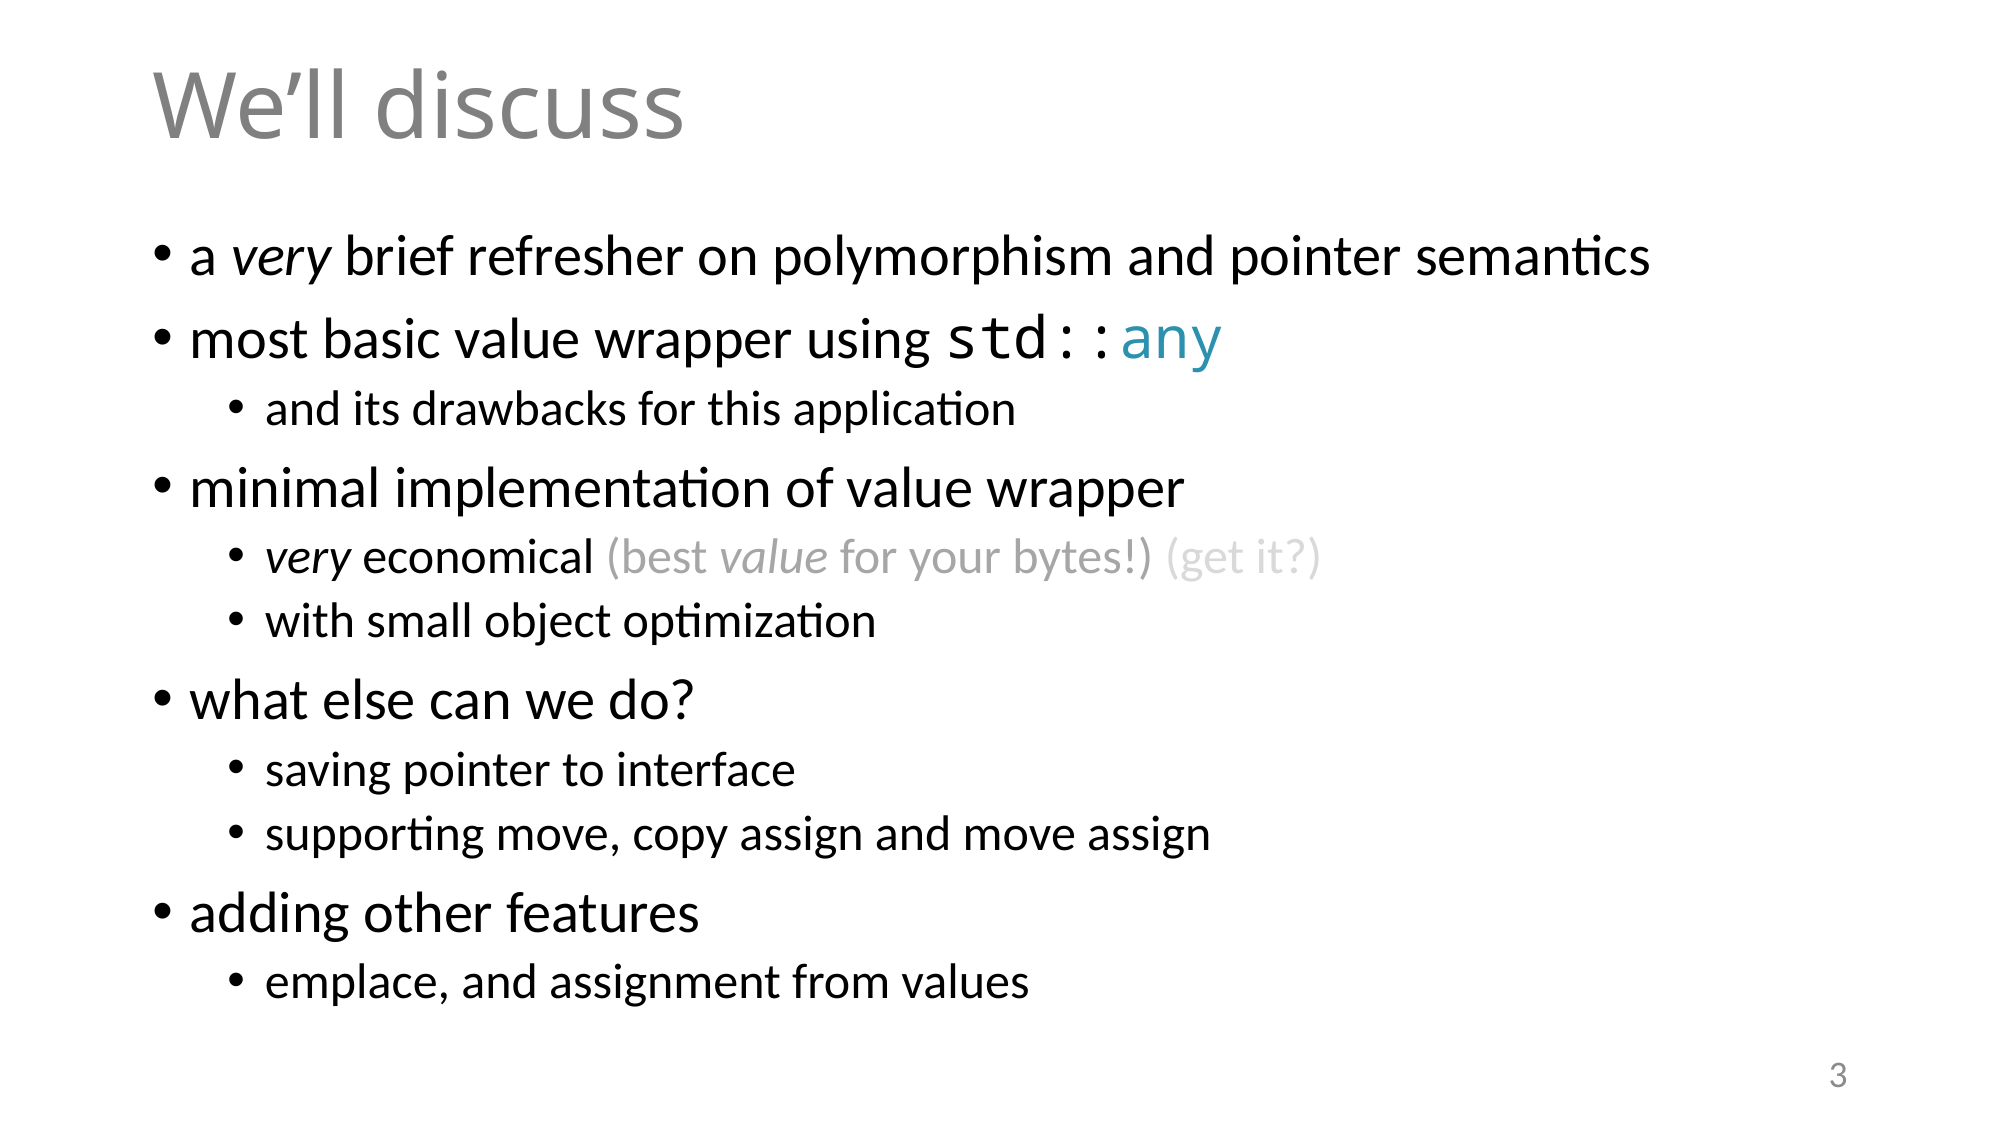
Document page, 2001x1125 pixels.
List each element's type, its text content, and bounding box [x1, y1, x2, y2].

title We’ll discuss [137, 0, 1863, 217]
list a very brief refresher on polymorphism and pointer semantics most basic value wrapper using std::any and its drawbacks for this application minimal implementation of value wrapper very economical (best value for your bytes!) (get it?) with small object optimization what else can we do? saving pointer to interface supporting move, copy assign and move assign adding other features emplace, and assignment from values [137, 217, 1863, 1043]
slide_number 3 [1412, 1042, 1863, 1103]
